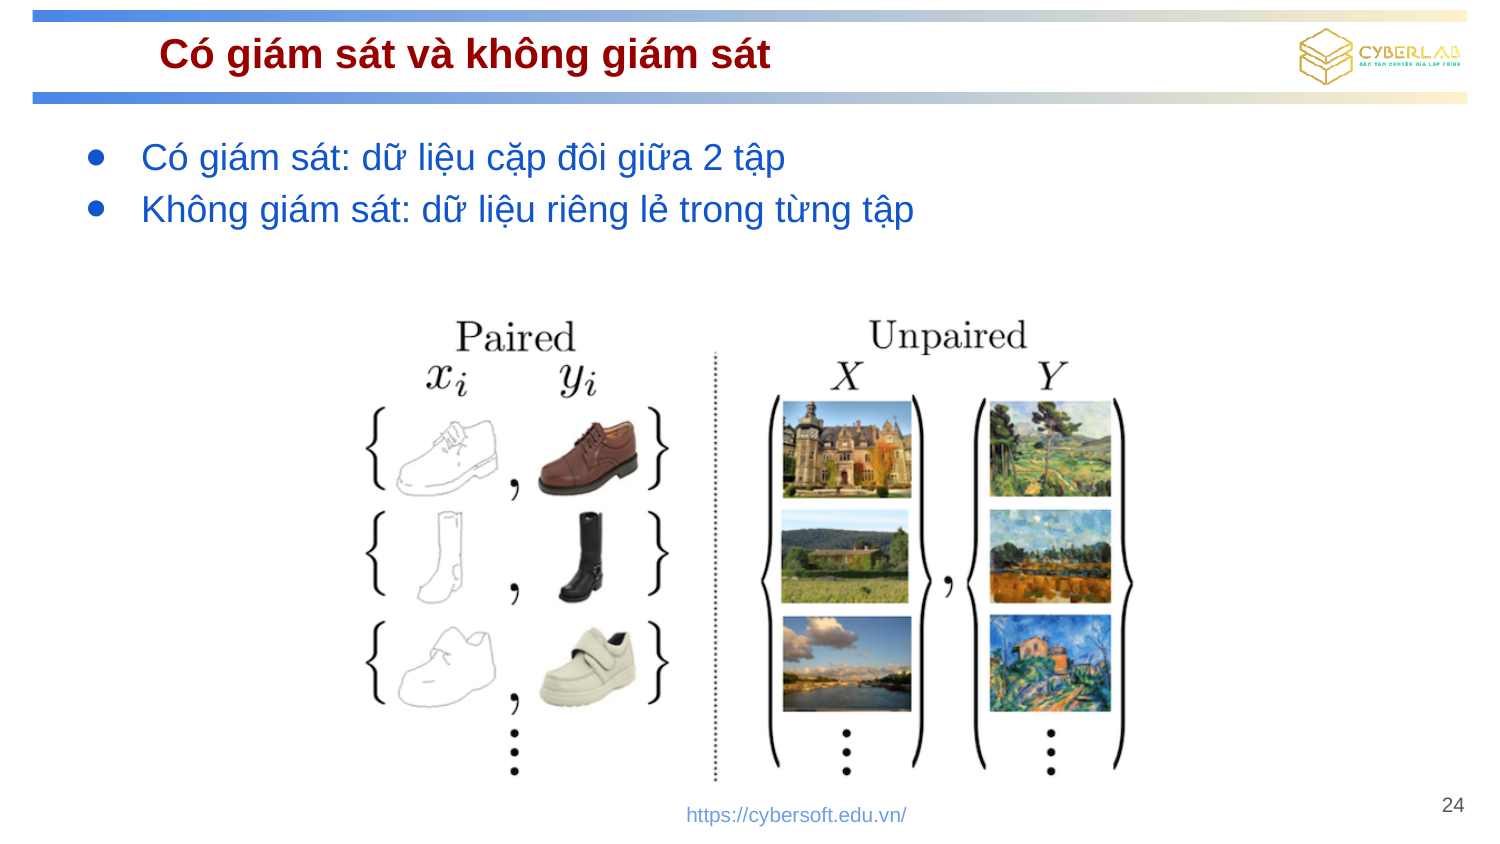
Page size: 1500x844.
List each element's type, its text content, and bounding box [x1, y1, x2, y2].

title Có giám sát và không giám sát [144, 12, 1449, 93]
list Có giám sát: dữ liệu cặp đôi giữa 2 tập Không giám sát: dữ liệu riêng lẻ trong từng tập [51, 111, 1449, 323]
picture [1449, 28, 1468, 85]
picture [360, 306, 1140, 783]
slide_number 24 [1389, 782, 1480, 830]
